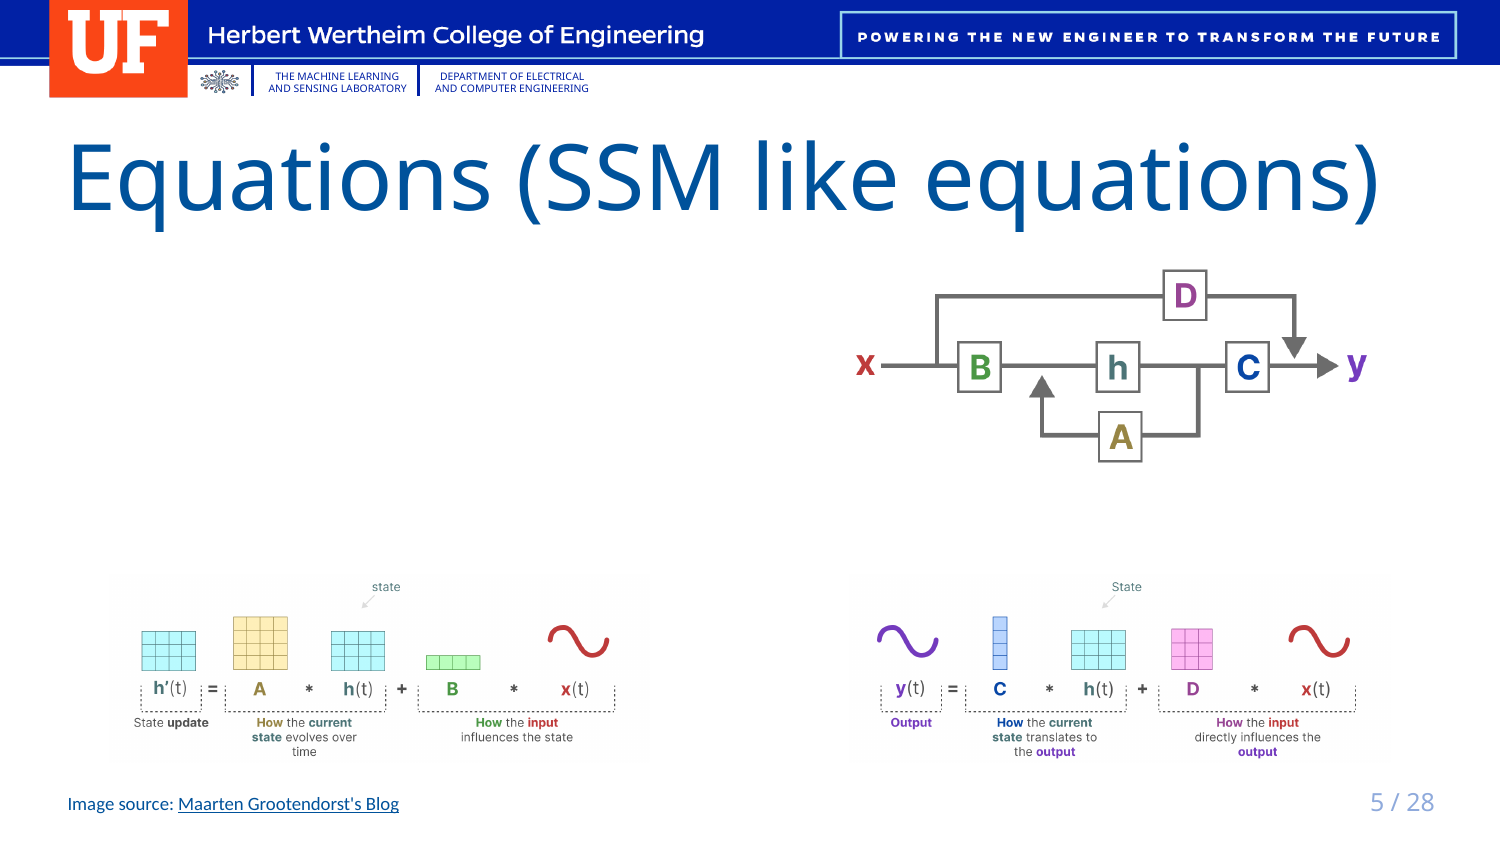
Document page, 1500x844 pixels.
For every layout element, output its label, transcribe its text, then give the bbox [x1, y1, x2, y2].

picture [199, 70, 241, 97]
text_box Image source: Maarten Grootendorst's Blog [52, 784, 415, 822]
picture [0, 0, 1500, 98]
picture [109, 574, 650, 763]
title Equations (SSM like equations) [50, 113, 1450, 249]
picture [849, 574, 1391, 763]
picture [847, 267, 1378, 471]
slide_number 5 / 28 [1112, 781, 1450, 827]
